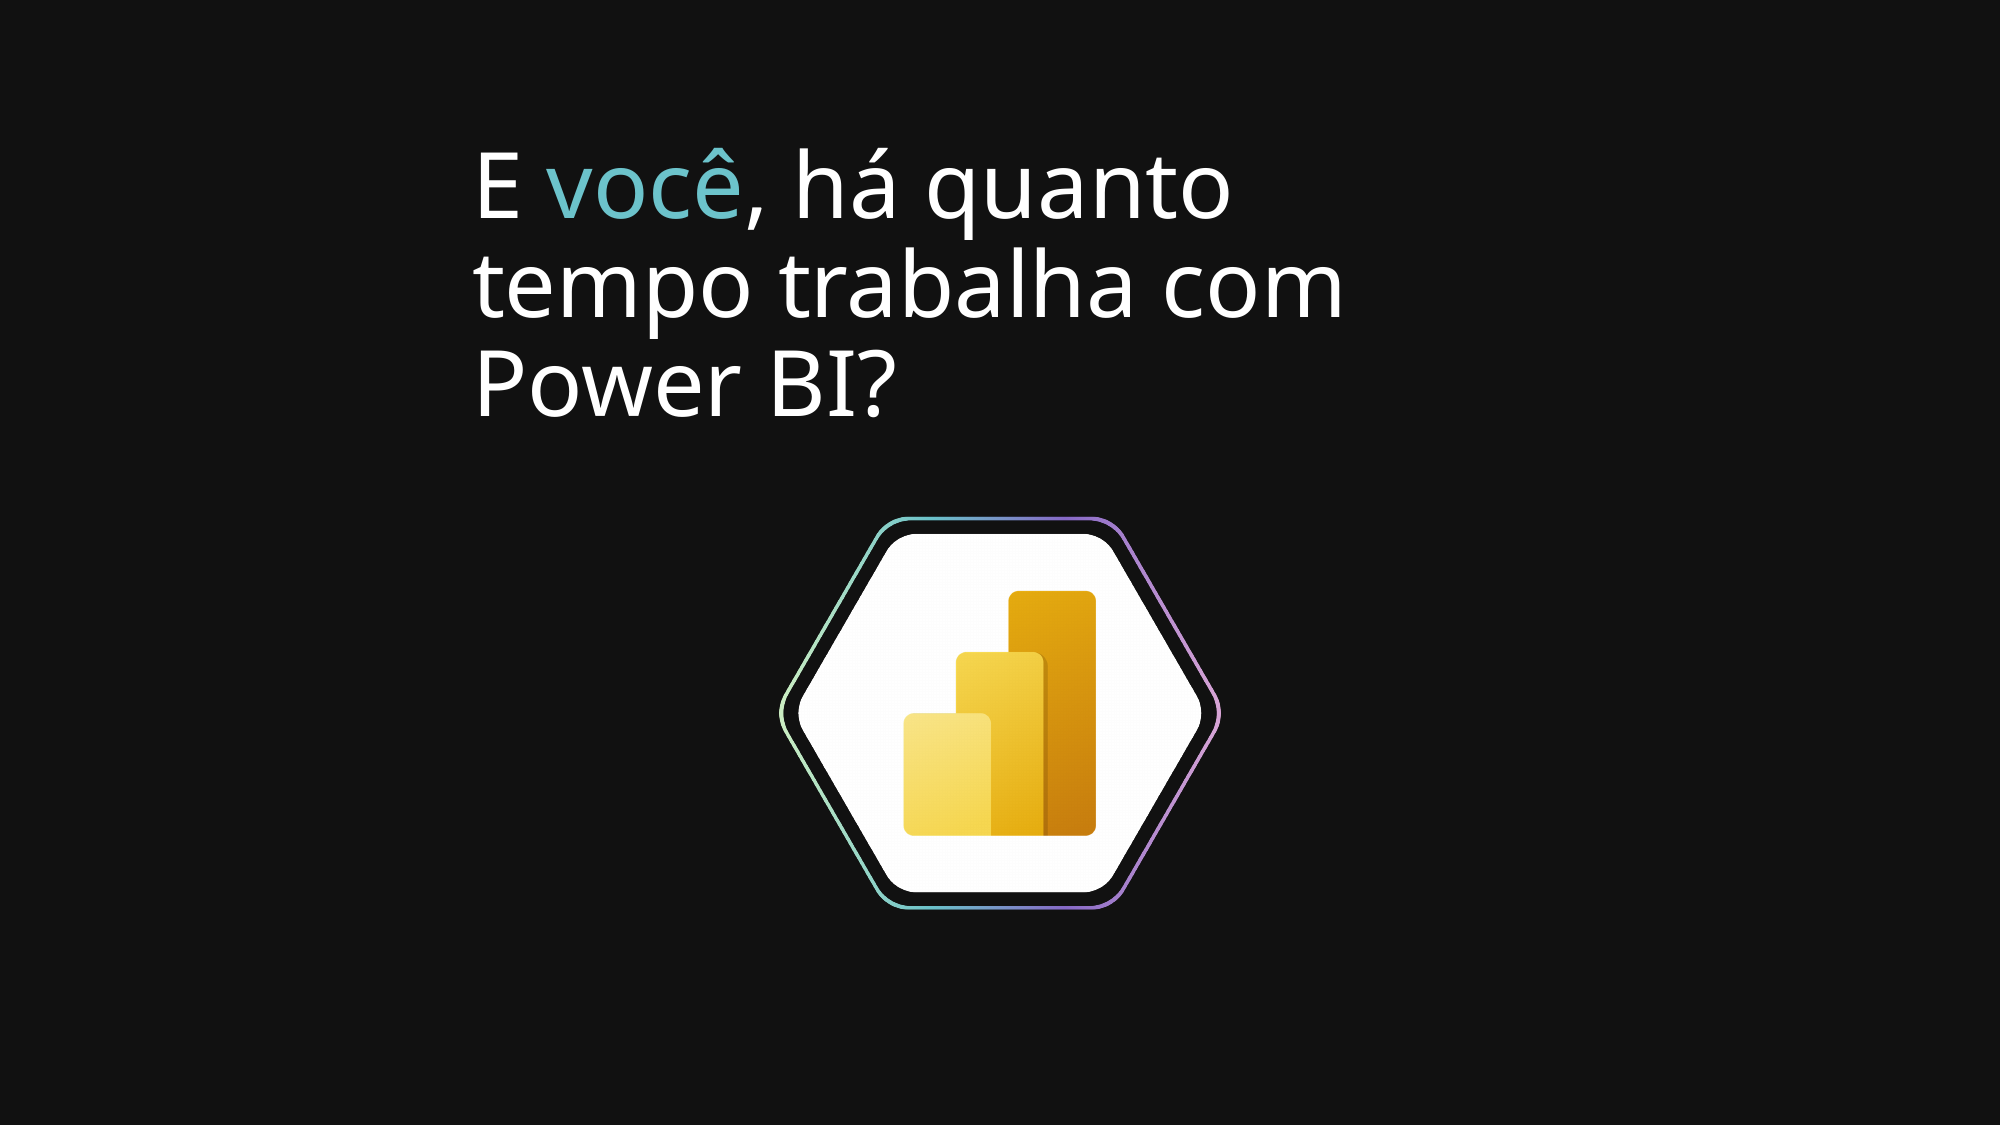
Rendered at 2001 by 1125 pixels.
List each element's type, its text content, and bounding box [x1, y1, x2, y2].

title E você, há quanto tempo trabalha com Power BI? [457, 179, 1543, 397]
picture [778, 505, 1222, 921]
